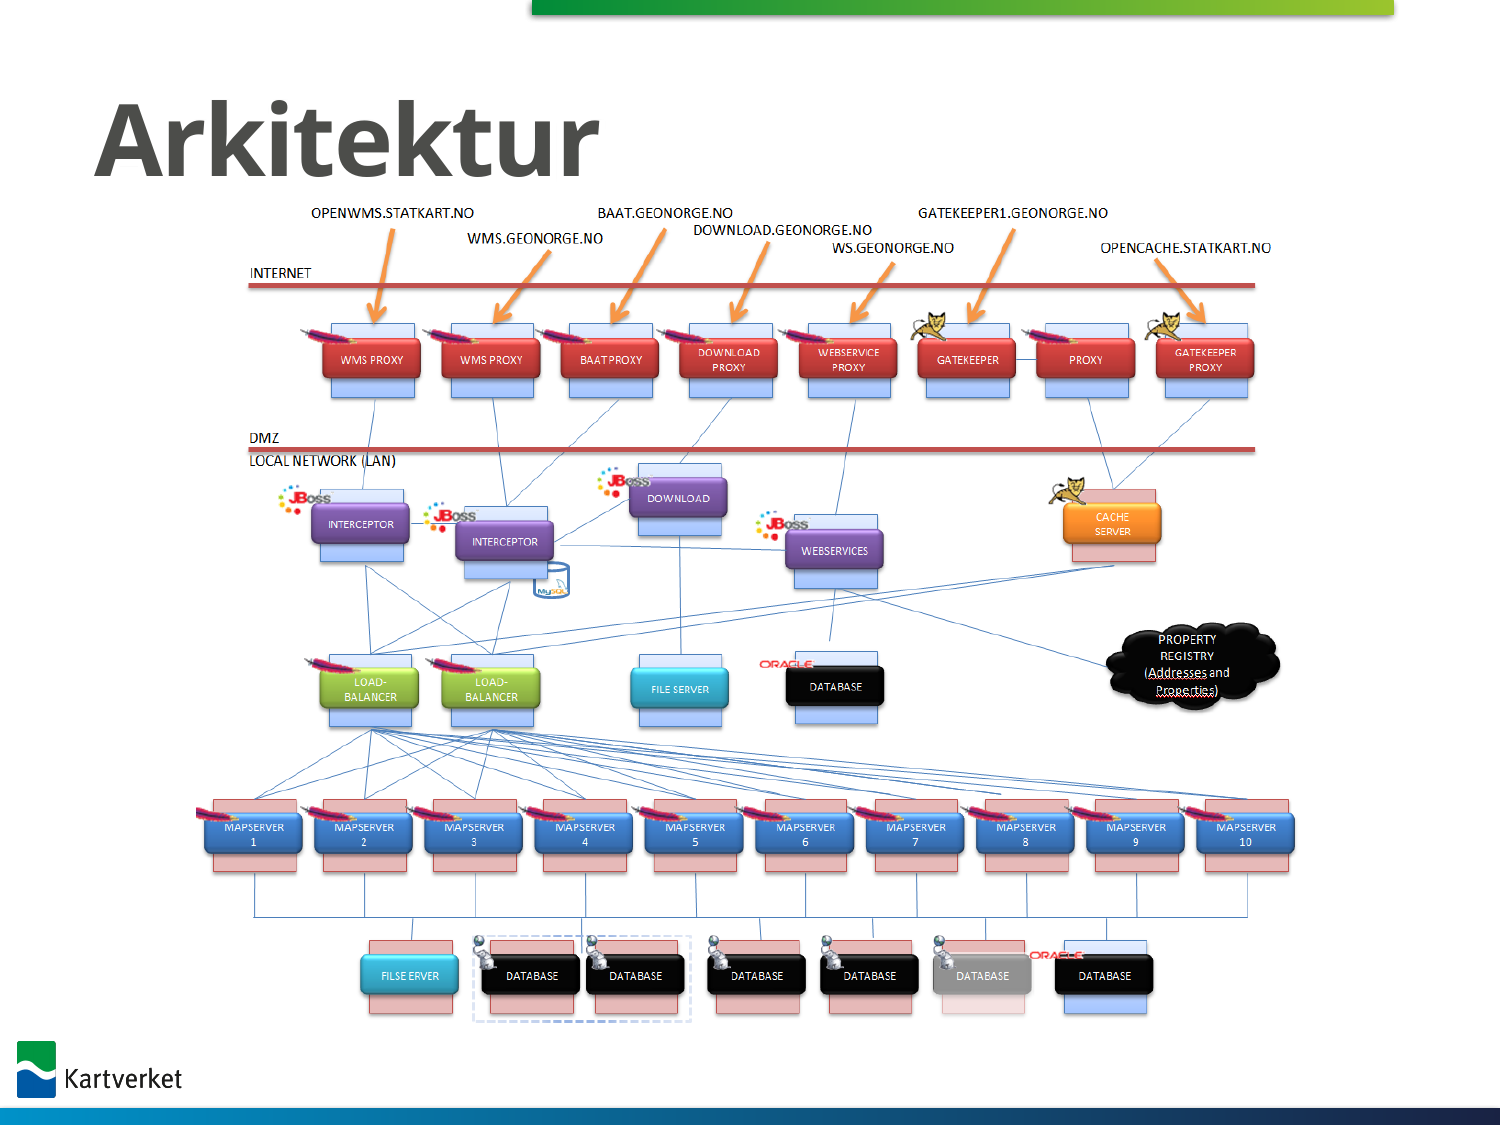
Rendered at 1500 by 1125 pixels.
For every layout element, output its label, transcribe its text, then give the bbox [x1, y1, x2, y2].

title Arkitektur [94, 90, 1395, 311]
picture [195, 199, 1303, 1026]
